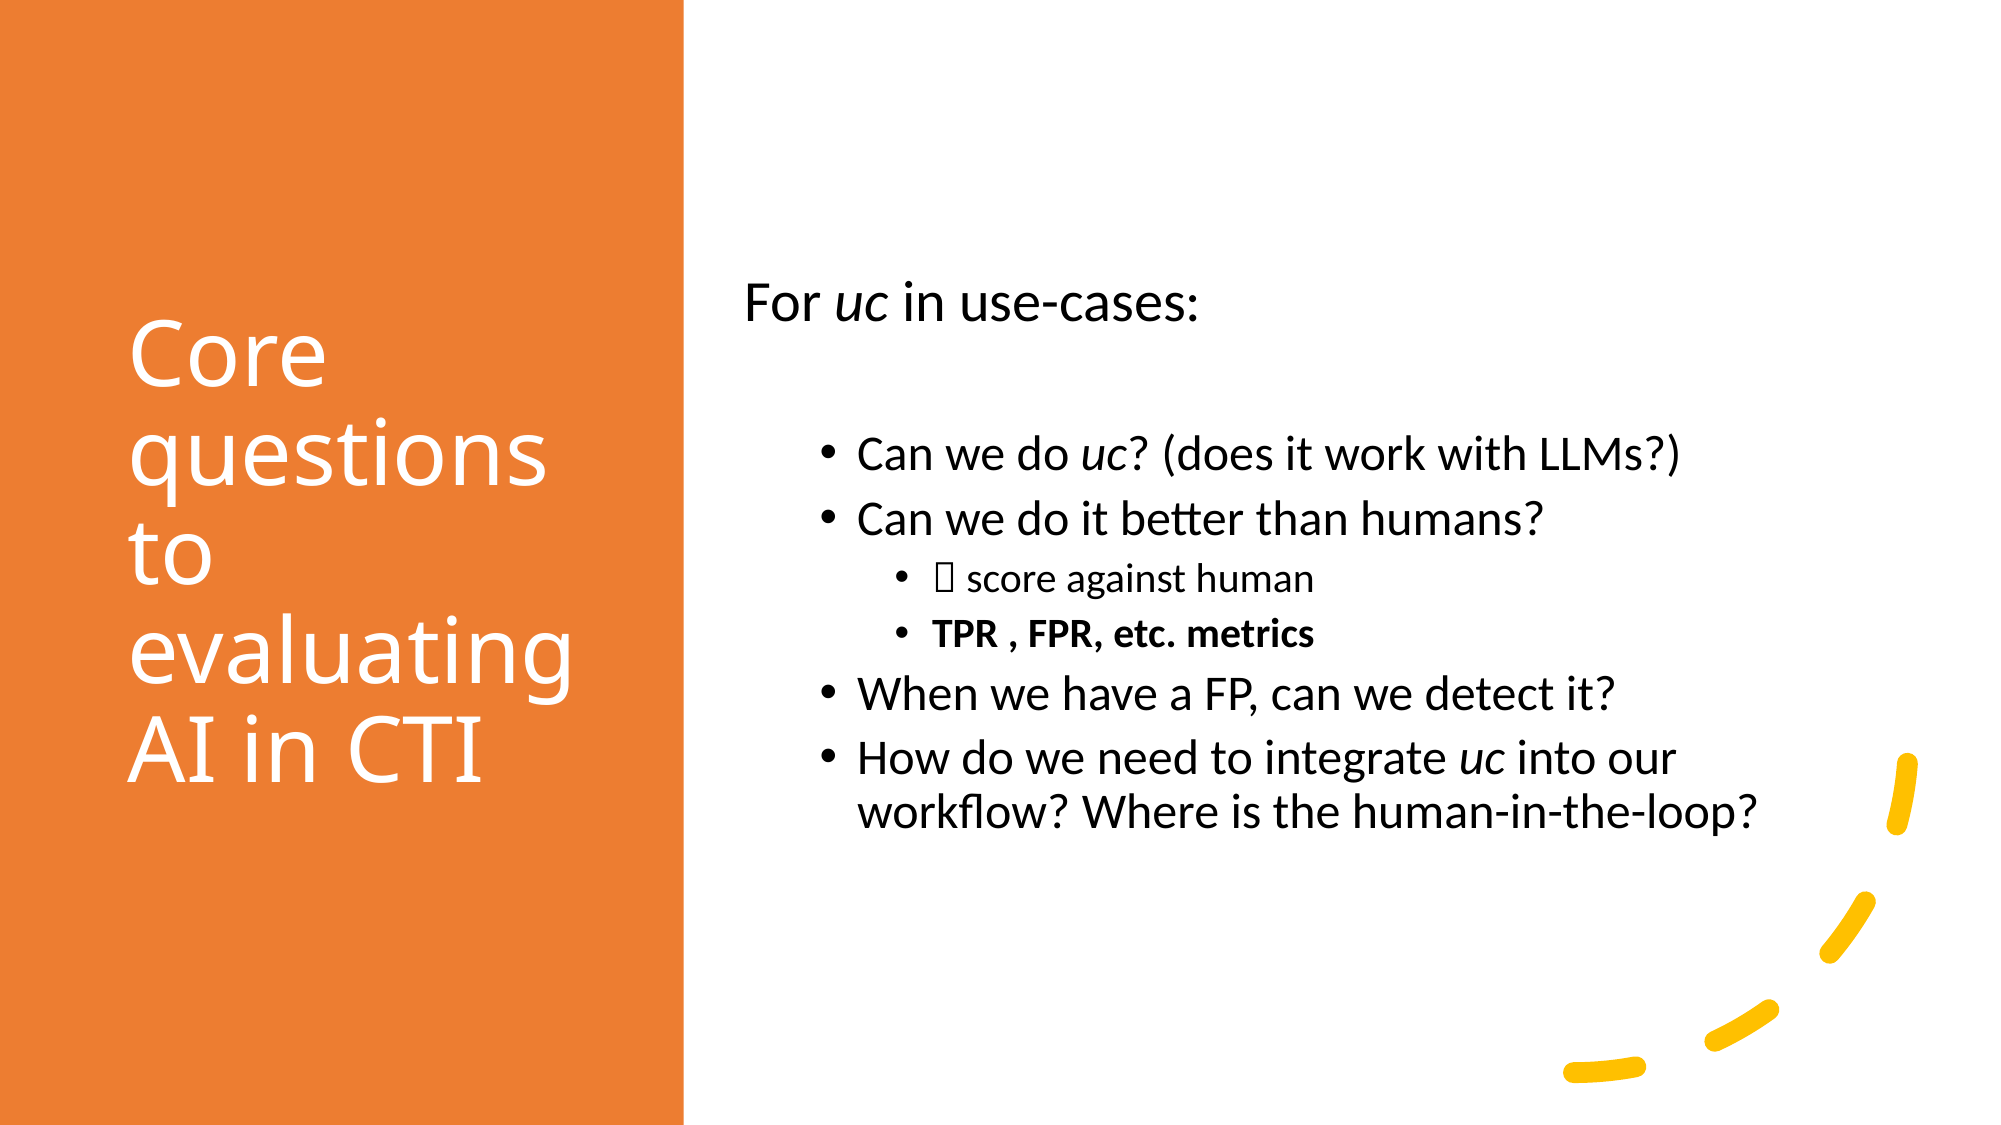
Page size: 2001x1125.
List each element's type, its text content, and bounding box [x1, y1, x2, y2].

text_box [0, 0, 685, 1125]
text_box [1863, 737, 1909, 907]
list For uc in use-cases: Can we do uc? (does it work with LLMs?) Can we do it better than humans?  score against human TPR , FPR, etc. metrics When we have a FP, can we detect it? How do we need to integrate uc into our workflow? Where is the human-in-the-loop? [729, 97, 1863, 1014]
text_box [685, 0, 2000, 1125]
title Core questions to evaluating AI in CTI [112, 97, 638, 1014]
text_box [1572, 1014, 1764, 1074]
